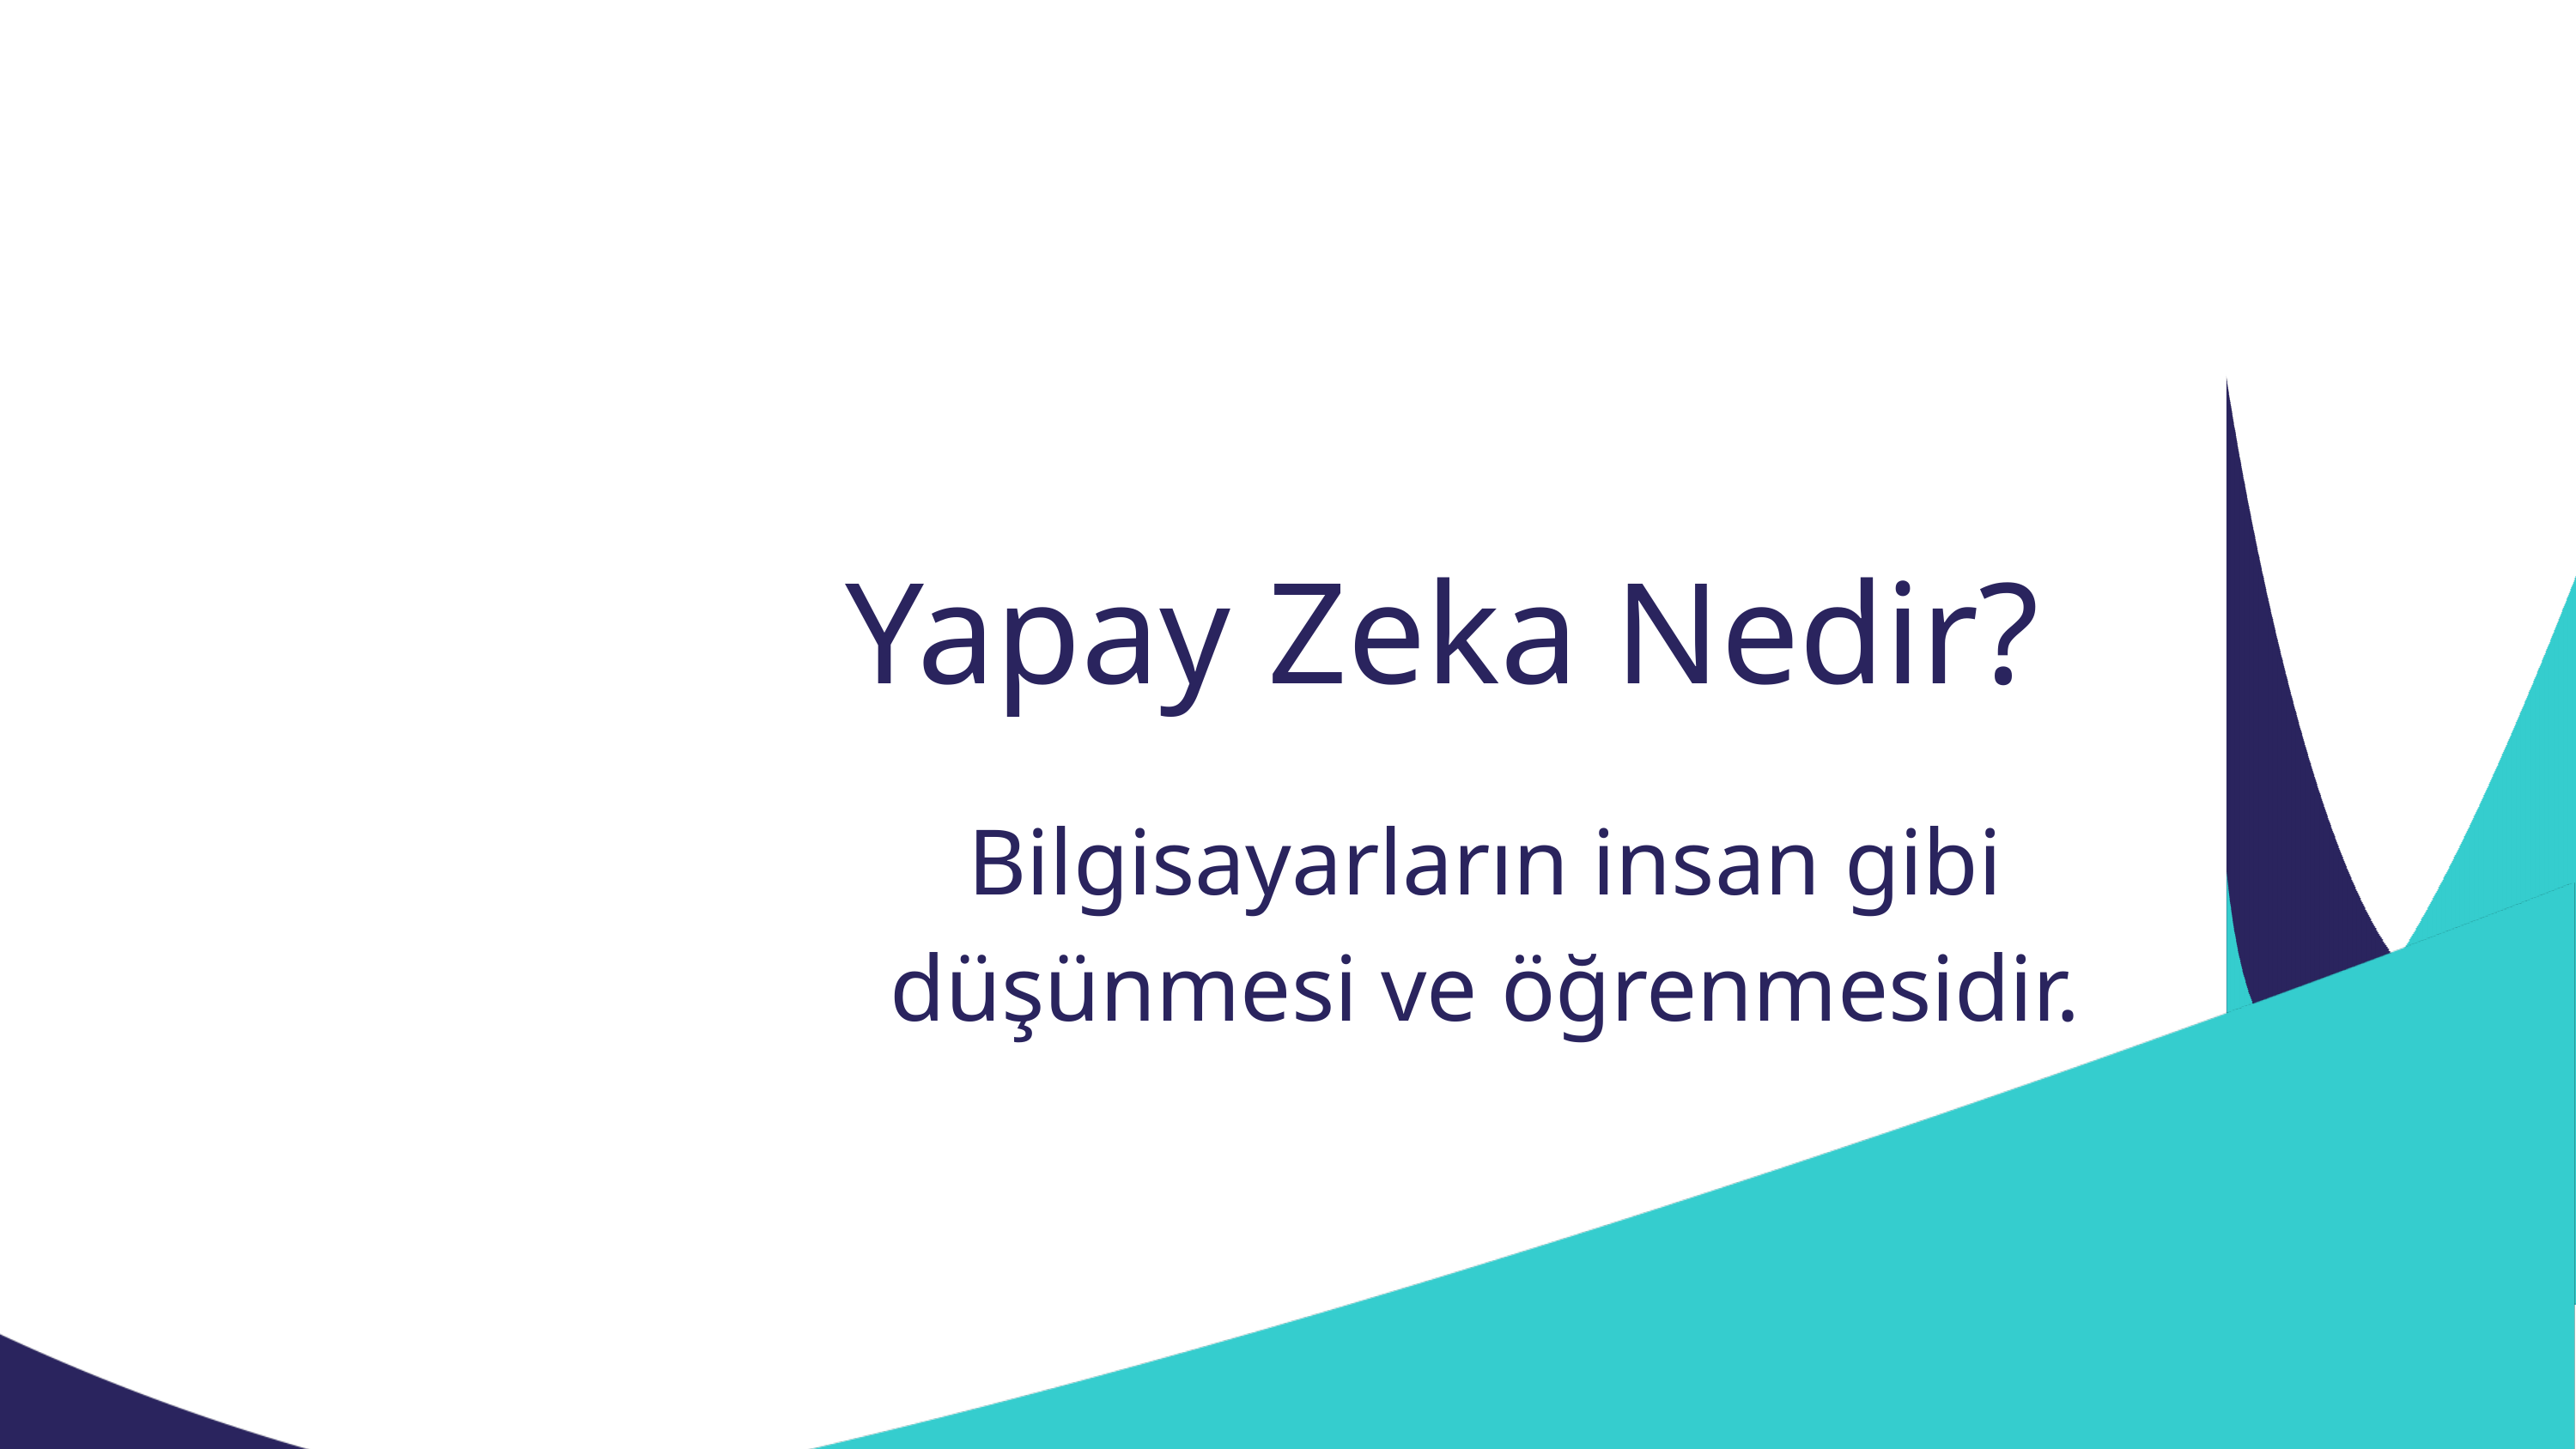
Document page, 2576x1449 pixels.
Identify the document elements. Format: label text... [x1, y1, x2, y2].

text_box [2226, 0, 2576, 882]
text_box Yapay Zeka Nedir? [846, 516, 2226, 712]
text_box Bilgisayarların insan gibi düşünmesi ve öğrenmesidir. [846, 786, 2125, 882]
text_box [0, 882, 2576, 1449]
